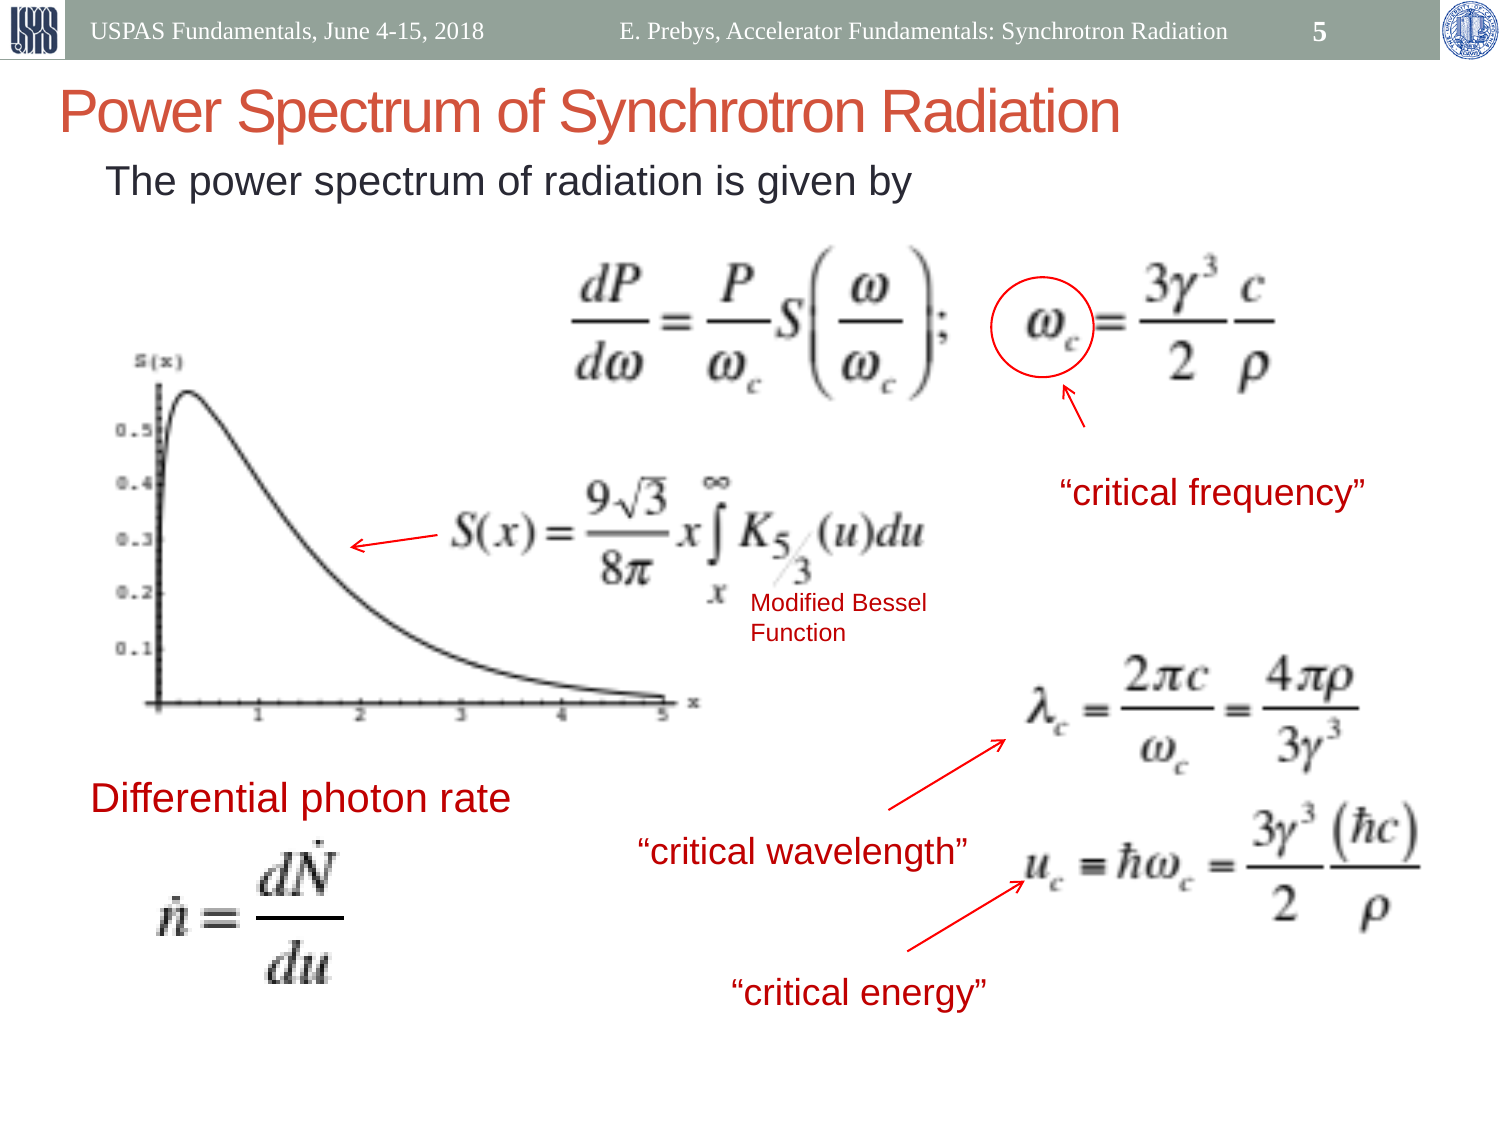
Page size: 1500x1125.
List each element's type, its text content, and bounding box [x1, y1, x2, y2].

text_box “critical frequency” [1045, 460, 1433, 521]
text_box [565, 236, 1279, 403]
picture [0, 0, 65, 59]
picture [1440, 0, 1500, 61]
text_box “critical wavelength” [542, 819, 983, 880]
text_box “critical energy” [561, 960, 1002, 1021]
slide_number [75, 3, 550, 57]
title Power Spectrum of Synchrotron Radiation [43, 63, 1337, 153]
text_box Modified Bessel Function [735, 618, 952, 654]
picture [93, 322, 979, 737]
footer E. Prebys, Accelerator Fundamentals: Synchrotron Radiation [562, 3, 1286, 57]
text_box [906, 880, 1025, 952]
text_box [148, 827, 350, 994]
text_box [888, 738, 1007, 811]
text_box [349, 534, 438, 548]
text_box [1062, 383, 1085, 428]
slide_number 5 [1297, 3, 1425, 57]
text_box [1019, 643, 1425, 1003]
text_box Differential photon rate [75, 763, 628, 829]
text_box The power spectrum of radiation is given by [90, 146, 1428, 212]
